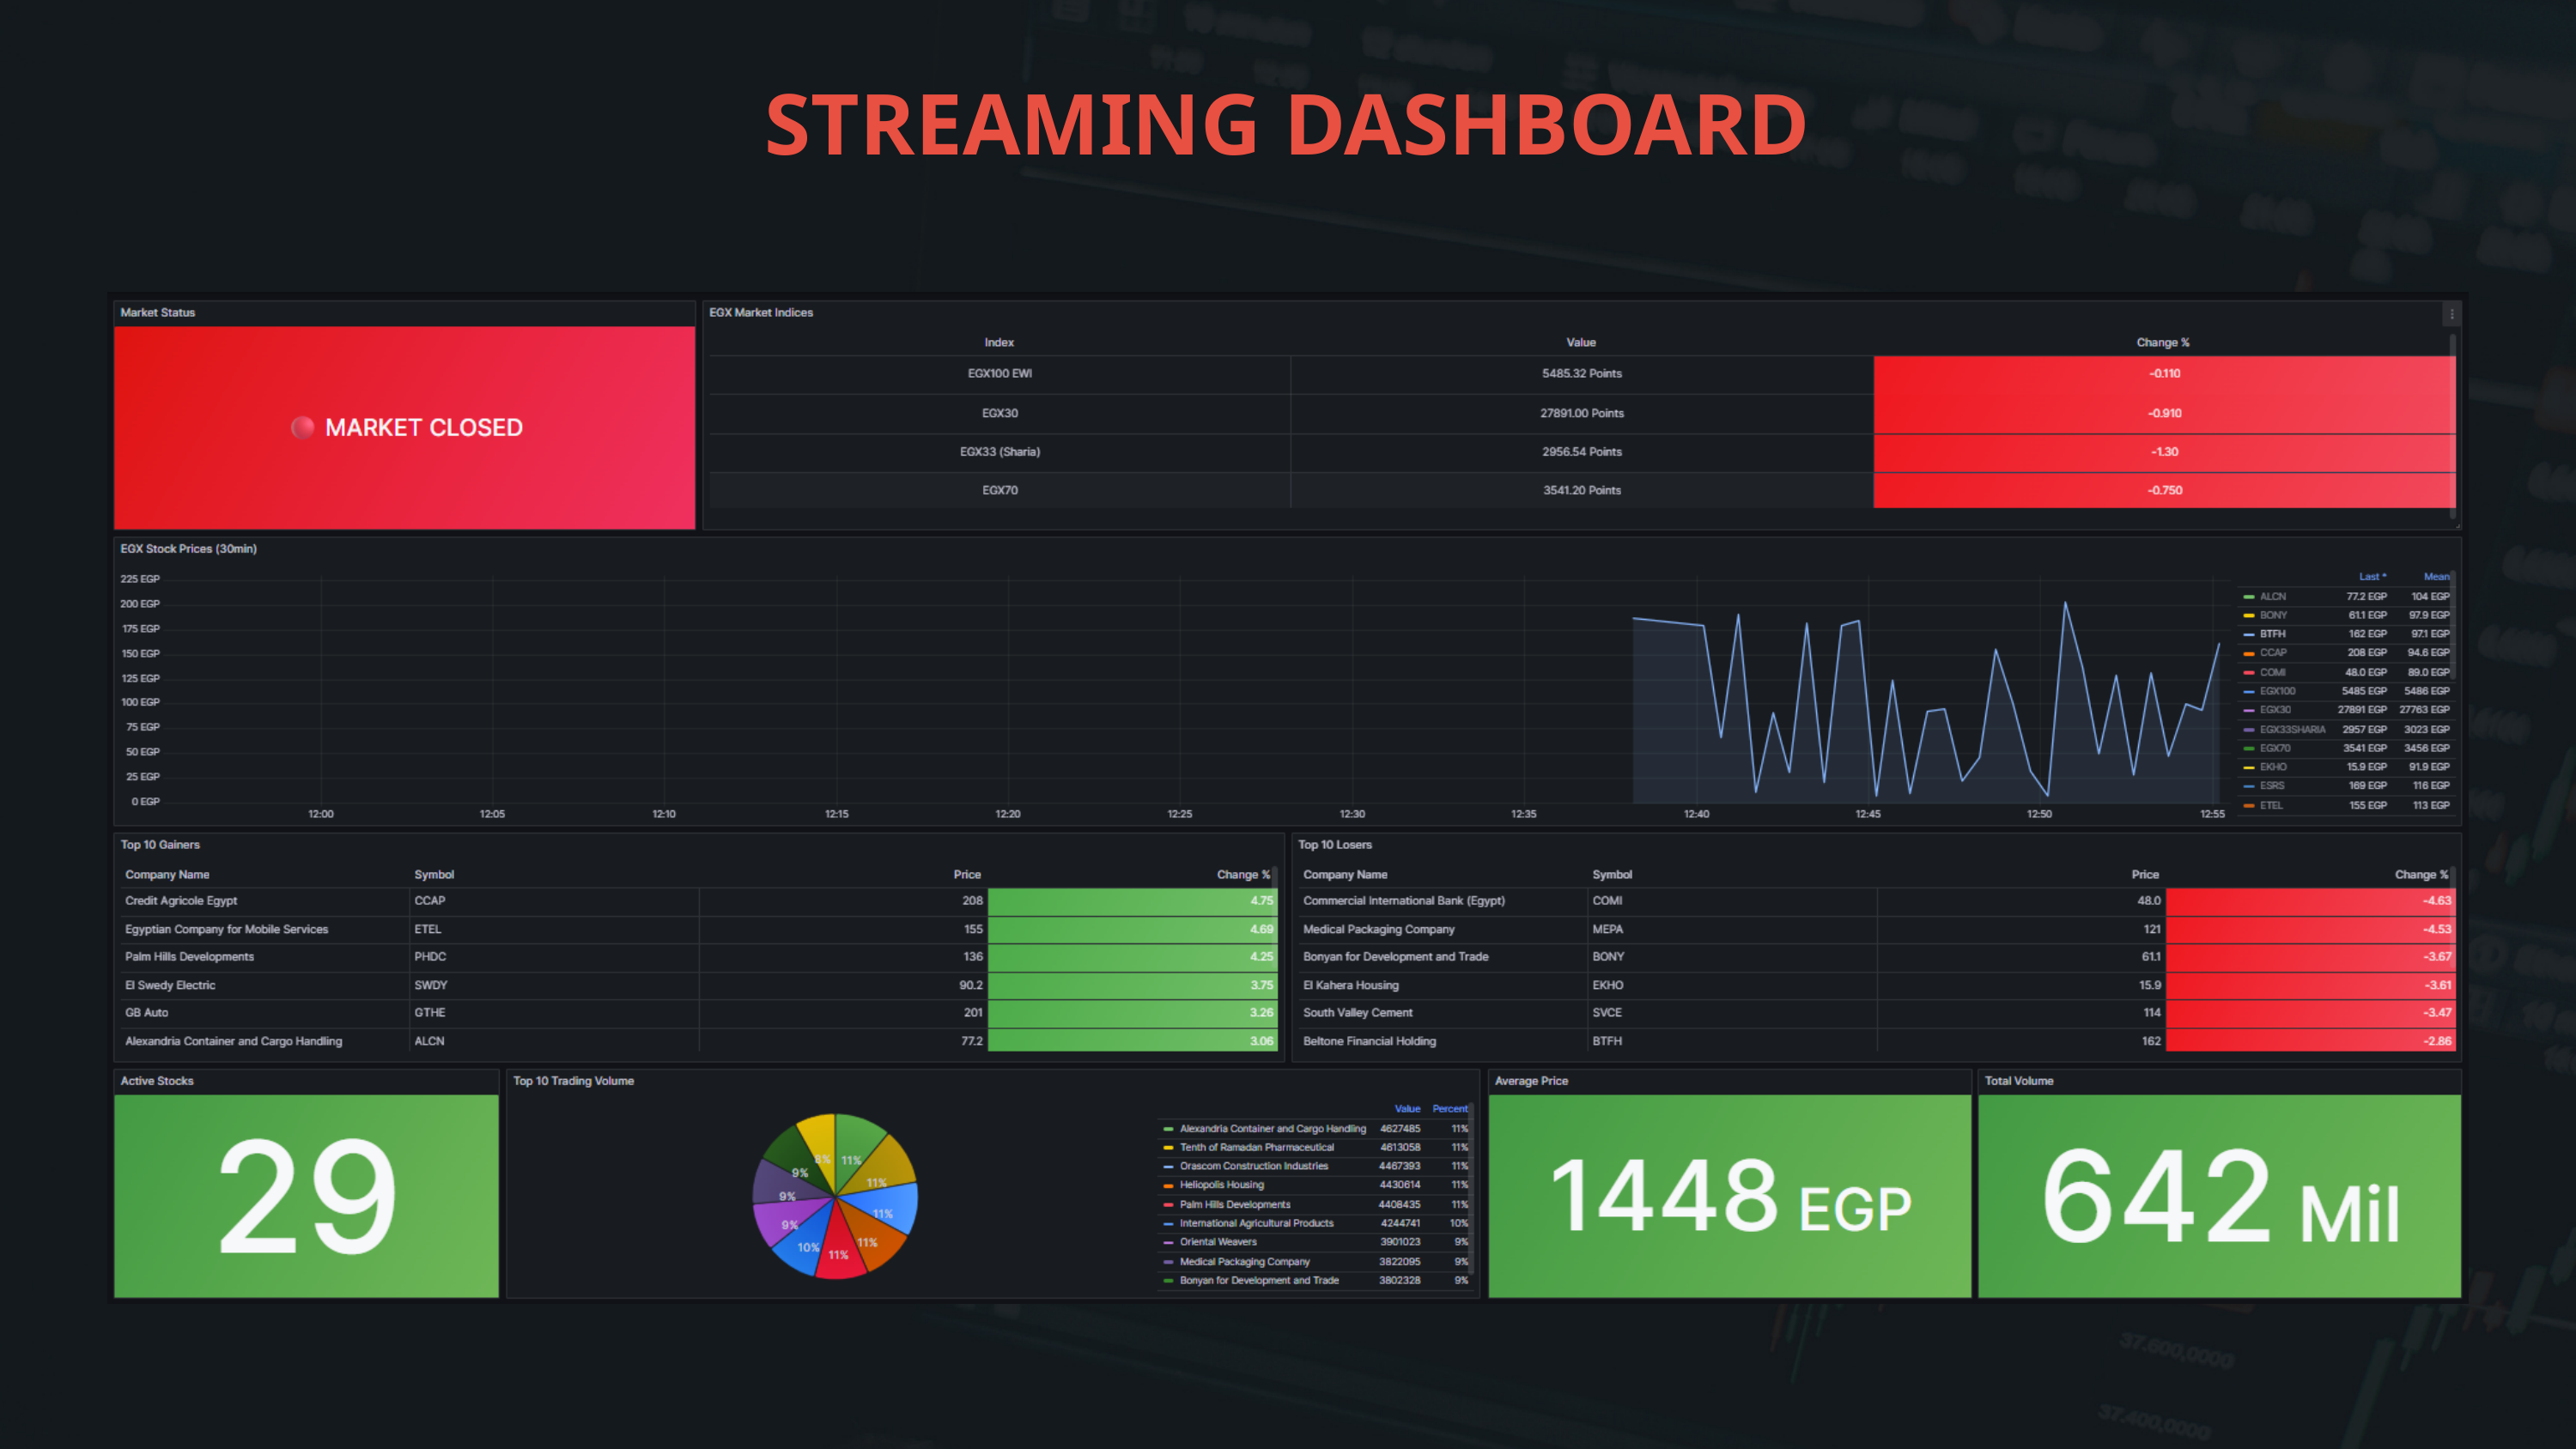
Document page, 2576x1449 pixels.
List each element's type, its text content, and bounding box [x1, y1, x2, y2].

text_box [107, 292, 2469, 1304]
text_box STREAMING DASHBOARD [735, 82, 1841, 173]
text_box [0, 0, 2576, 1449]
